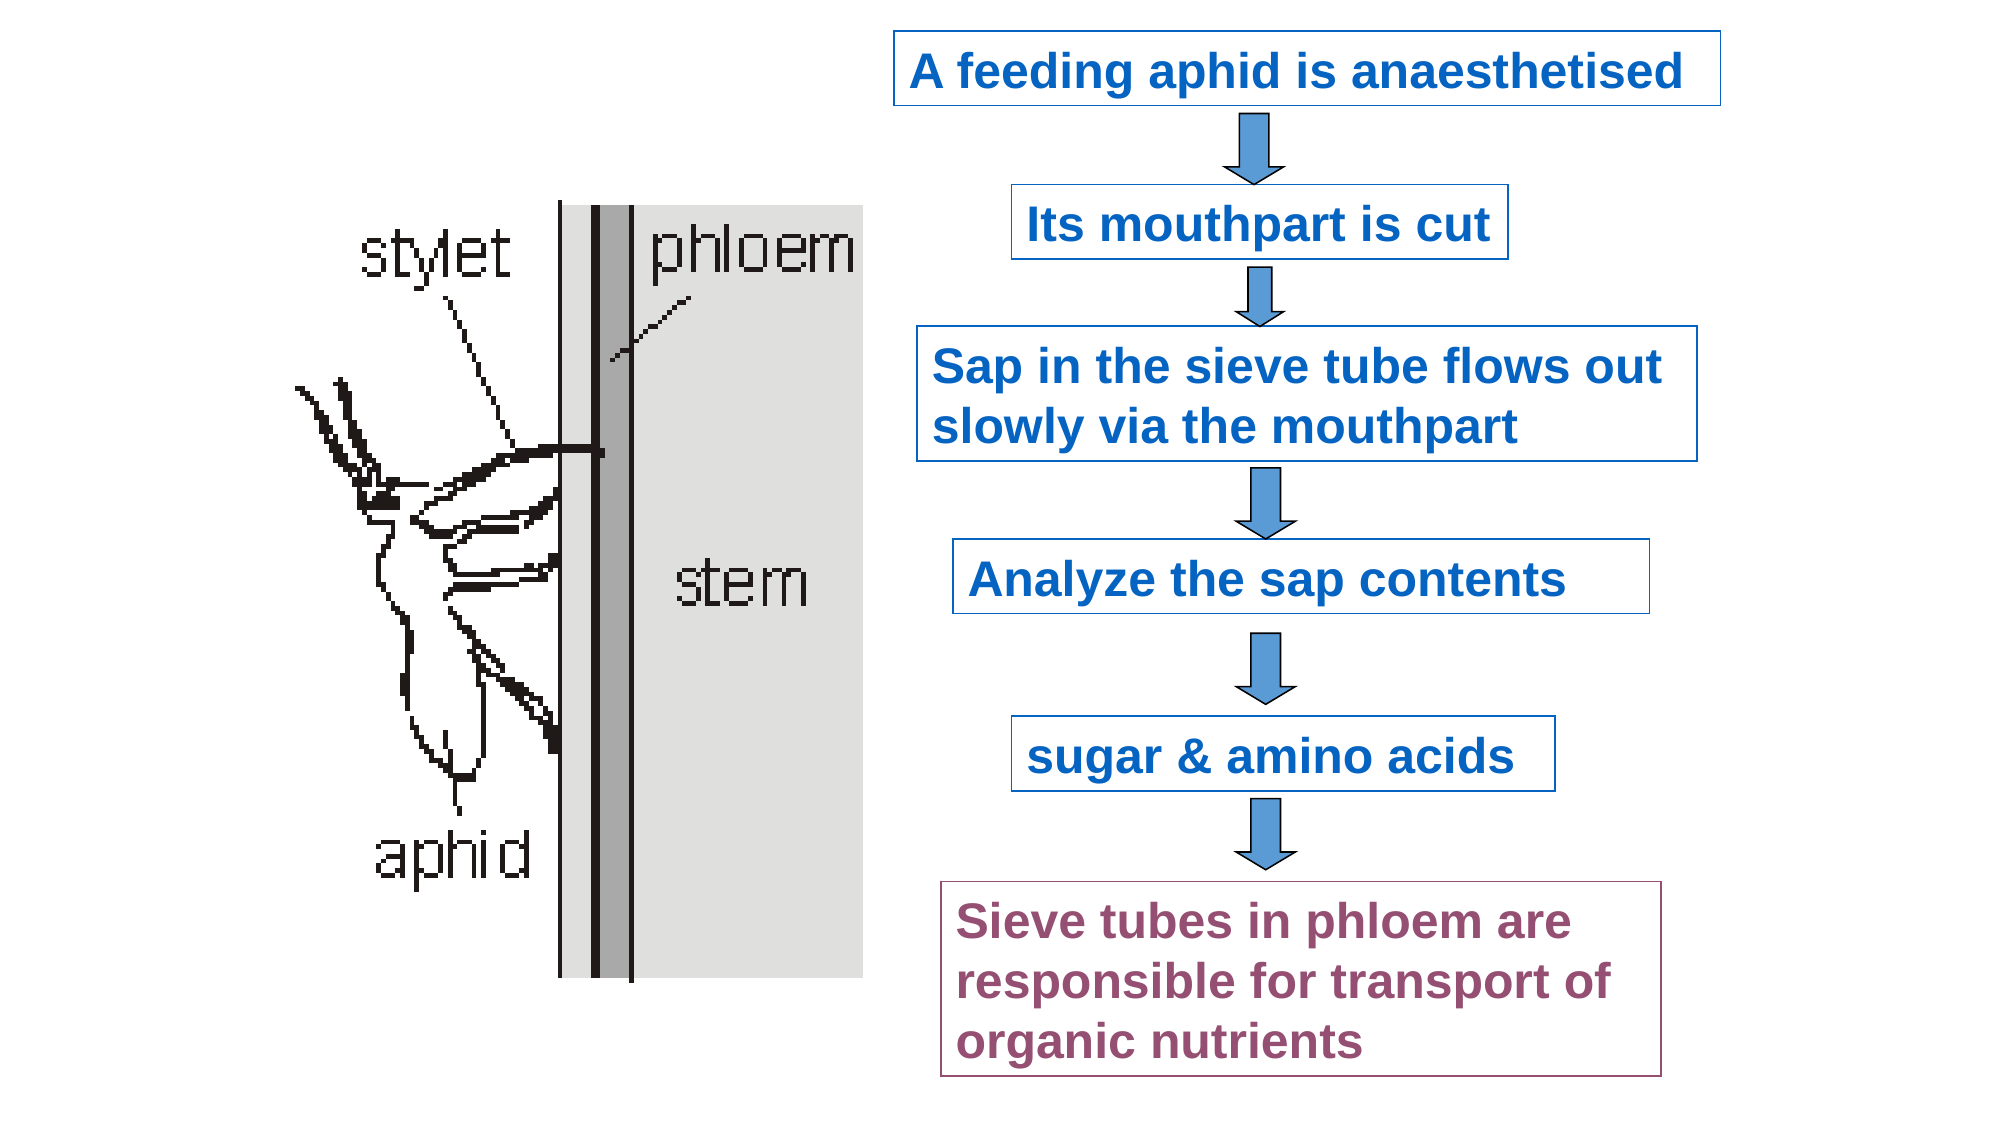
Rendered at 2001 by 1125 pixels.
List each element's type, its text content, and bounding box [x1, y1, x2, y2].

text_box Its mouthpart is cut [1011, 184, 1508, 260]
text_box Sieve tubes in phloem are responsible for transport of organic nutrients [940, 881, 1662, 1077]
text_box Sap in the sieve tube flows out slowly via the mouthpart [917, 326, 1697, 461]
text_box Analyze the sap contents [952, 538, 1650, 614]
text_box [1236, 267, 1284, 327]
text_box [1236, 798, 1296, 870]
picture [291, 196, 868, 988]
text_box [1224, 113, 1284, 185]
text_box [1236, 467, 1296, 539]
text_box [1236, 633, 1296, 705]
text_box sugar & amino acids [1011, 716, 1556, 791]
text_box A feeding aphid is anaesthetised [893, 30, 1721, 106]
